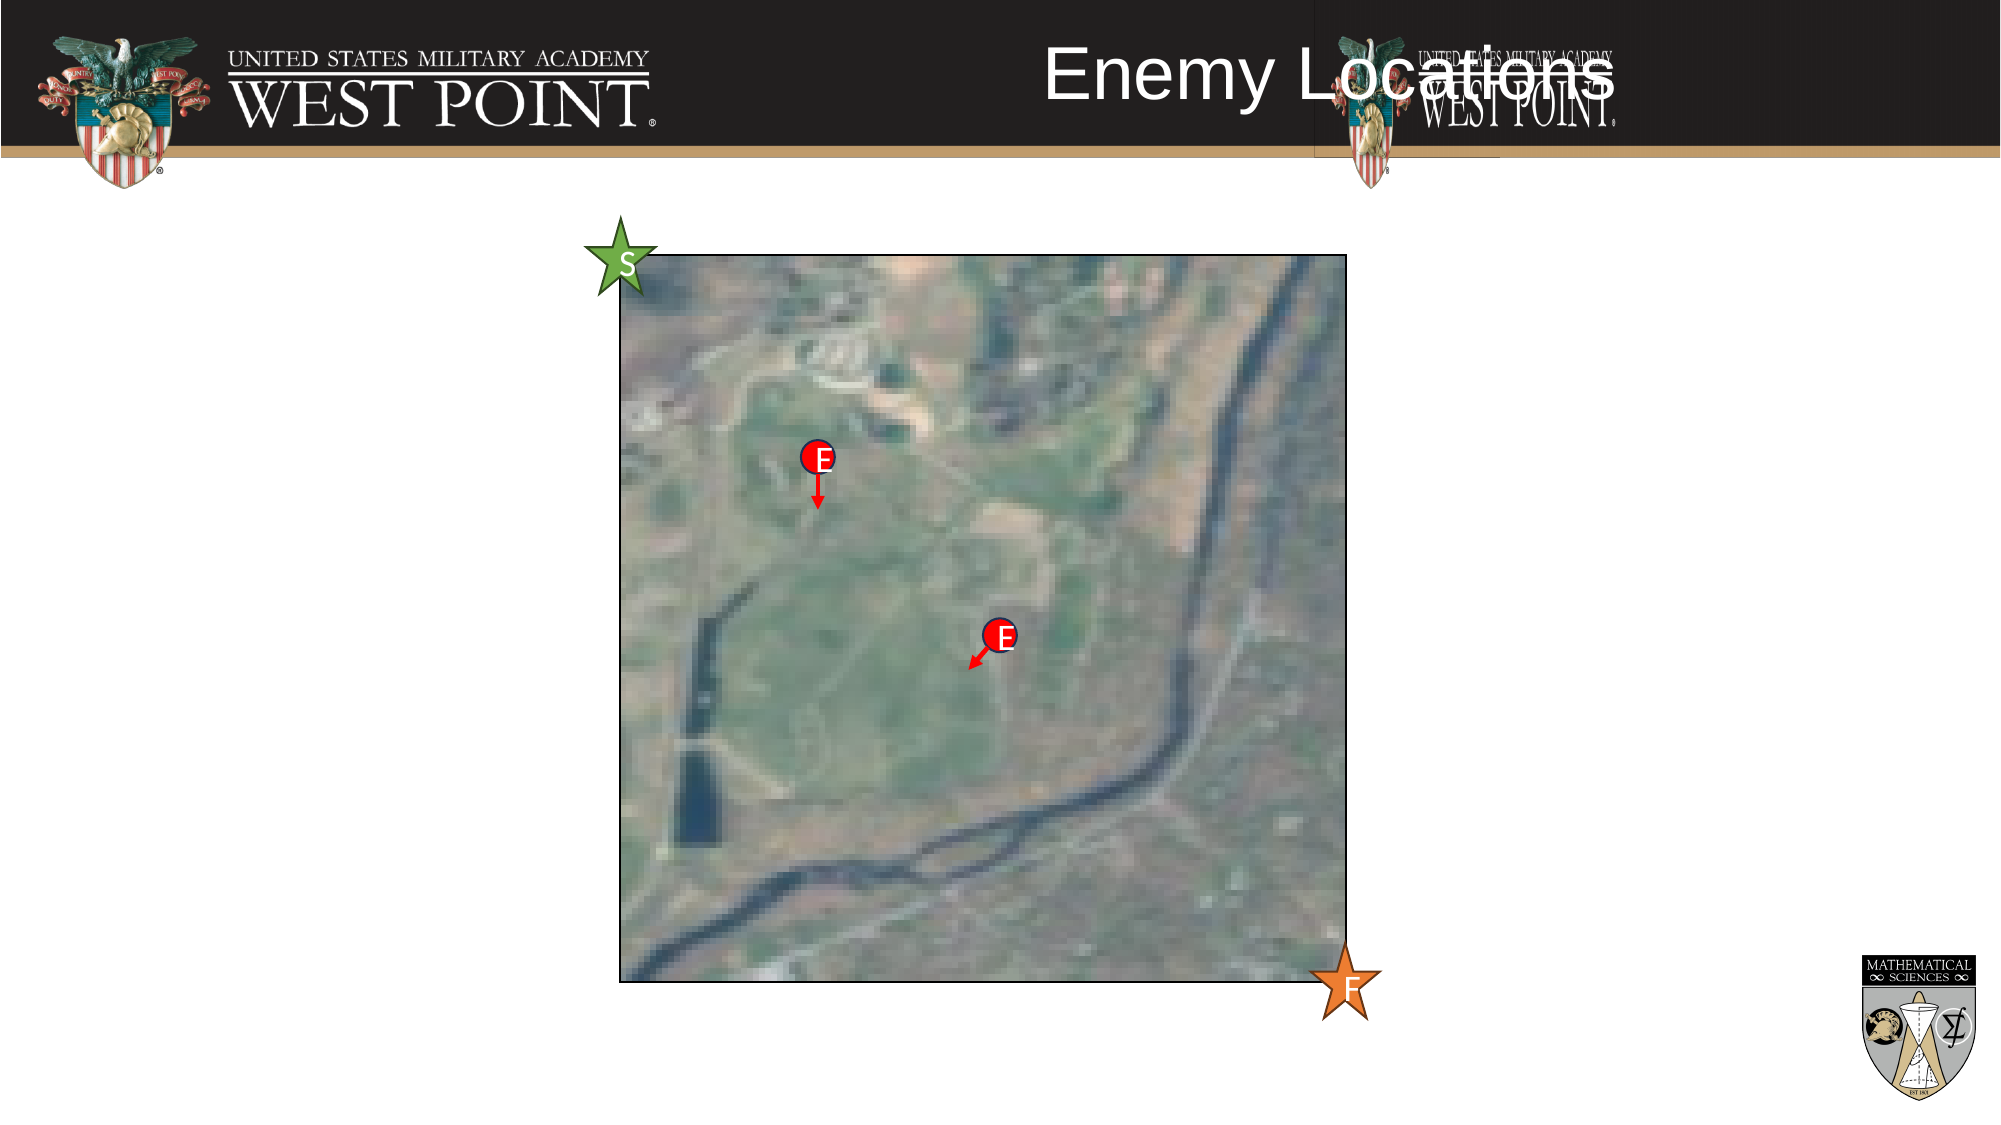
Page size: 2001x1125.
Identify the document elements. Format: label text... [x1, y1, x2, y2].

picture [1862, 955, 1976, 1101]
picture [620, 256, 1346, 981]
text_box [968, 647, 988, 670]
title Enemy Locations [711, 22, 1949, 129]
picture [0, 0, 2001, 189]
text_box S [583, 214, 659, 297]
text_box F [1320, 941, 1383, 1022]
